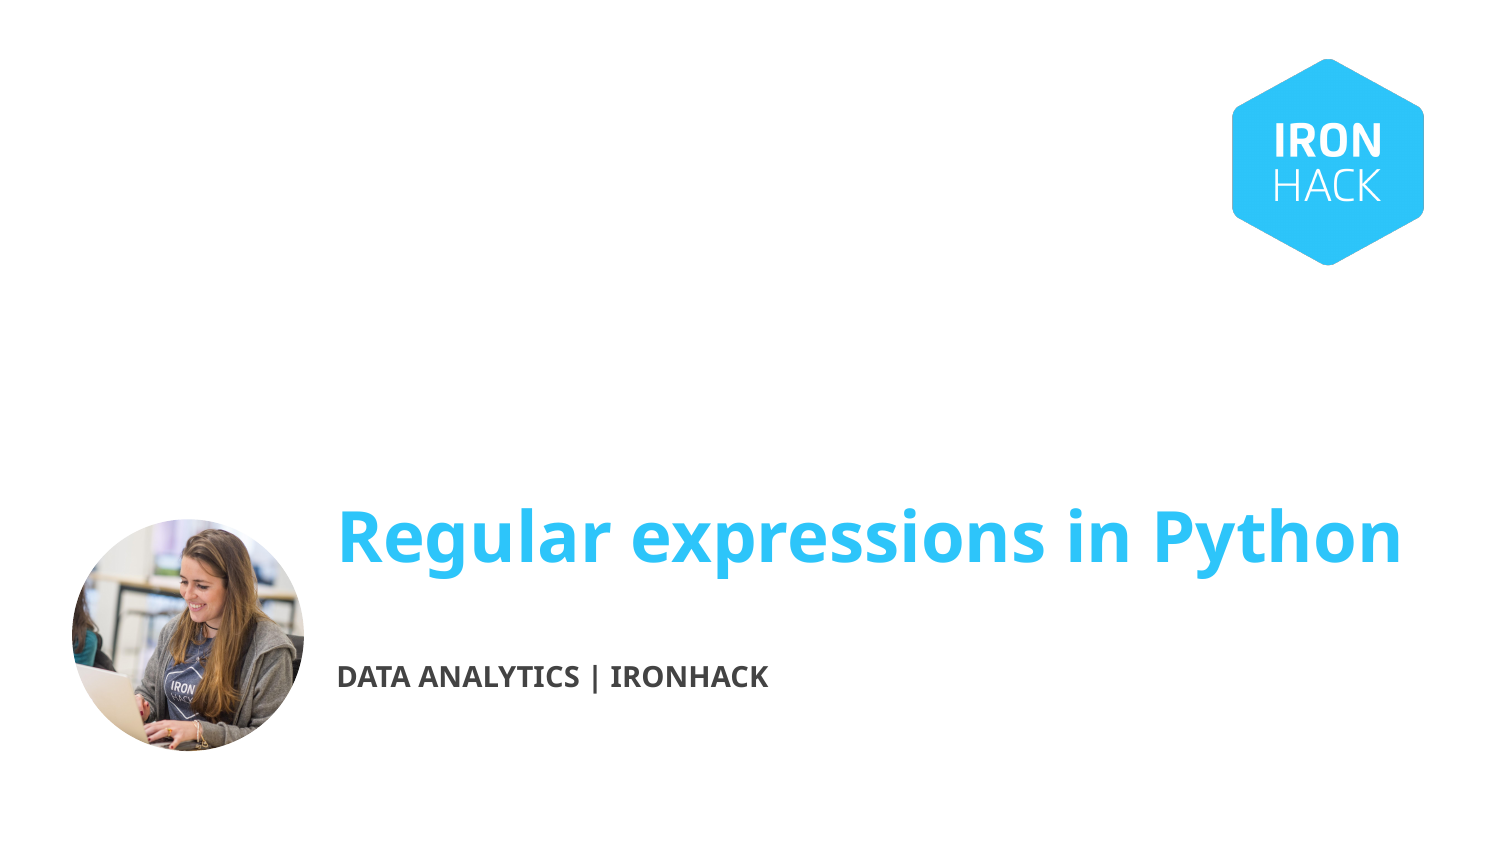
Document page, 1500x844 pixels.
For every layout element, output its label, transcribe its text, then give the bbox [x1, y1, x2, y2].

picture [71, 519, 305, 752]
picture [1191, 25, 1465, 299]
title Regular expressions in Python [321, 476, 1455, 571]
title DATA ANALYTICS | IRONHACK [321, 643, 963, 709]
